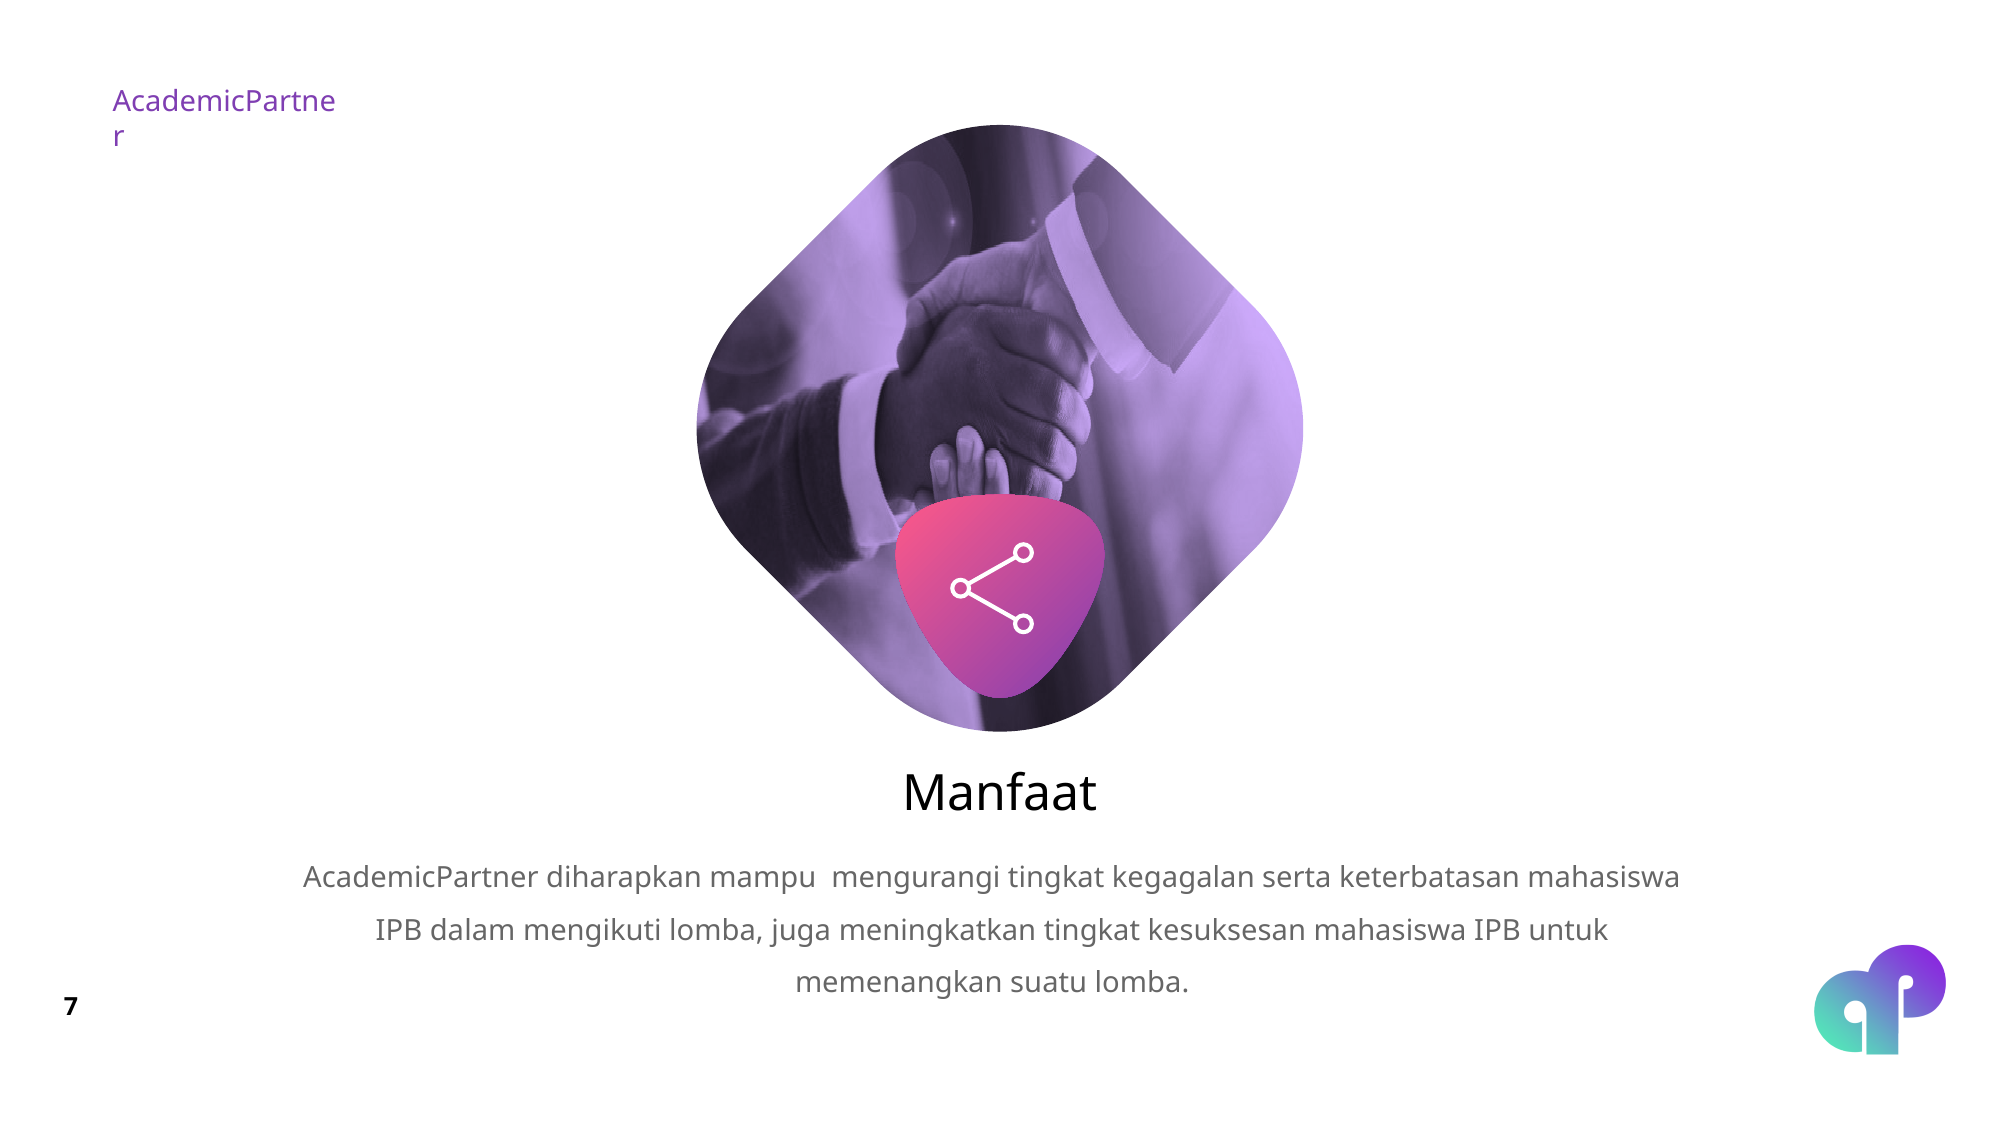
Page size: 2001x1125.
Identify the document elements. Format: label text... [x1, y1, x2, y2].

text_box Manfaat [293, 759, 1707, 841]
text_box AcademicPartner diharapkan mampu mengurangi tingkat kegagalan serta keterbatasan mahasiswa IPB dalam mengikuti lomba, juga meningkatkan tingkat kesuksesan mahasiswa IPB untuk memenangkan suatu lomba. [293, 841, 1707, 999]
picture [696, 124, 1304, 732]
picture [1810, 935, 1949, 1058]
text_box AcademicPartner [112, 93, 346, 142]
